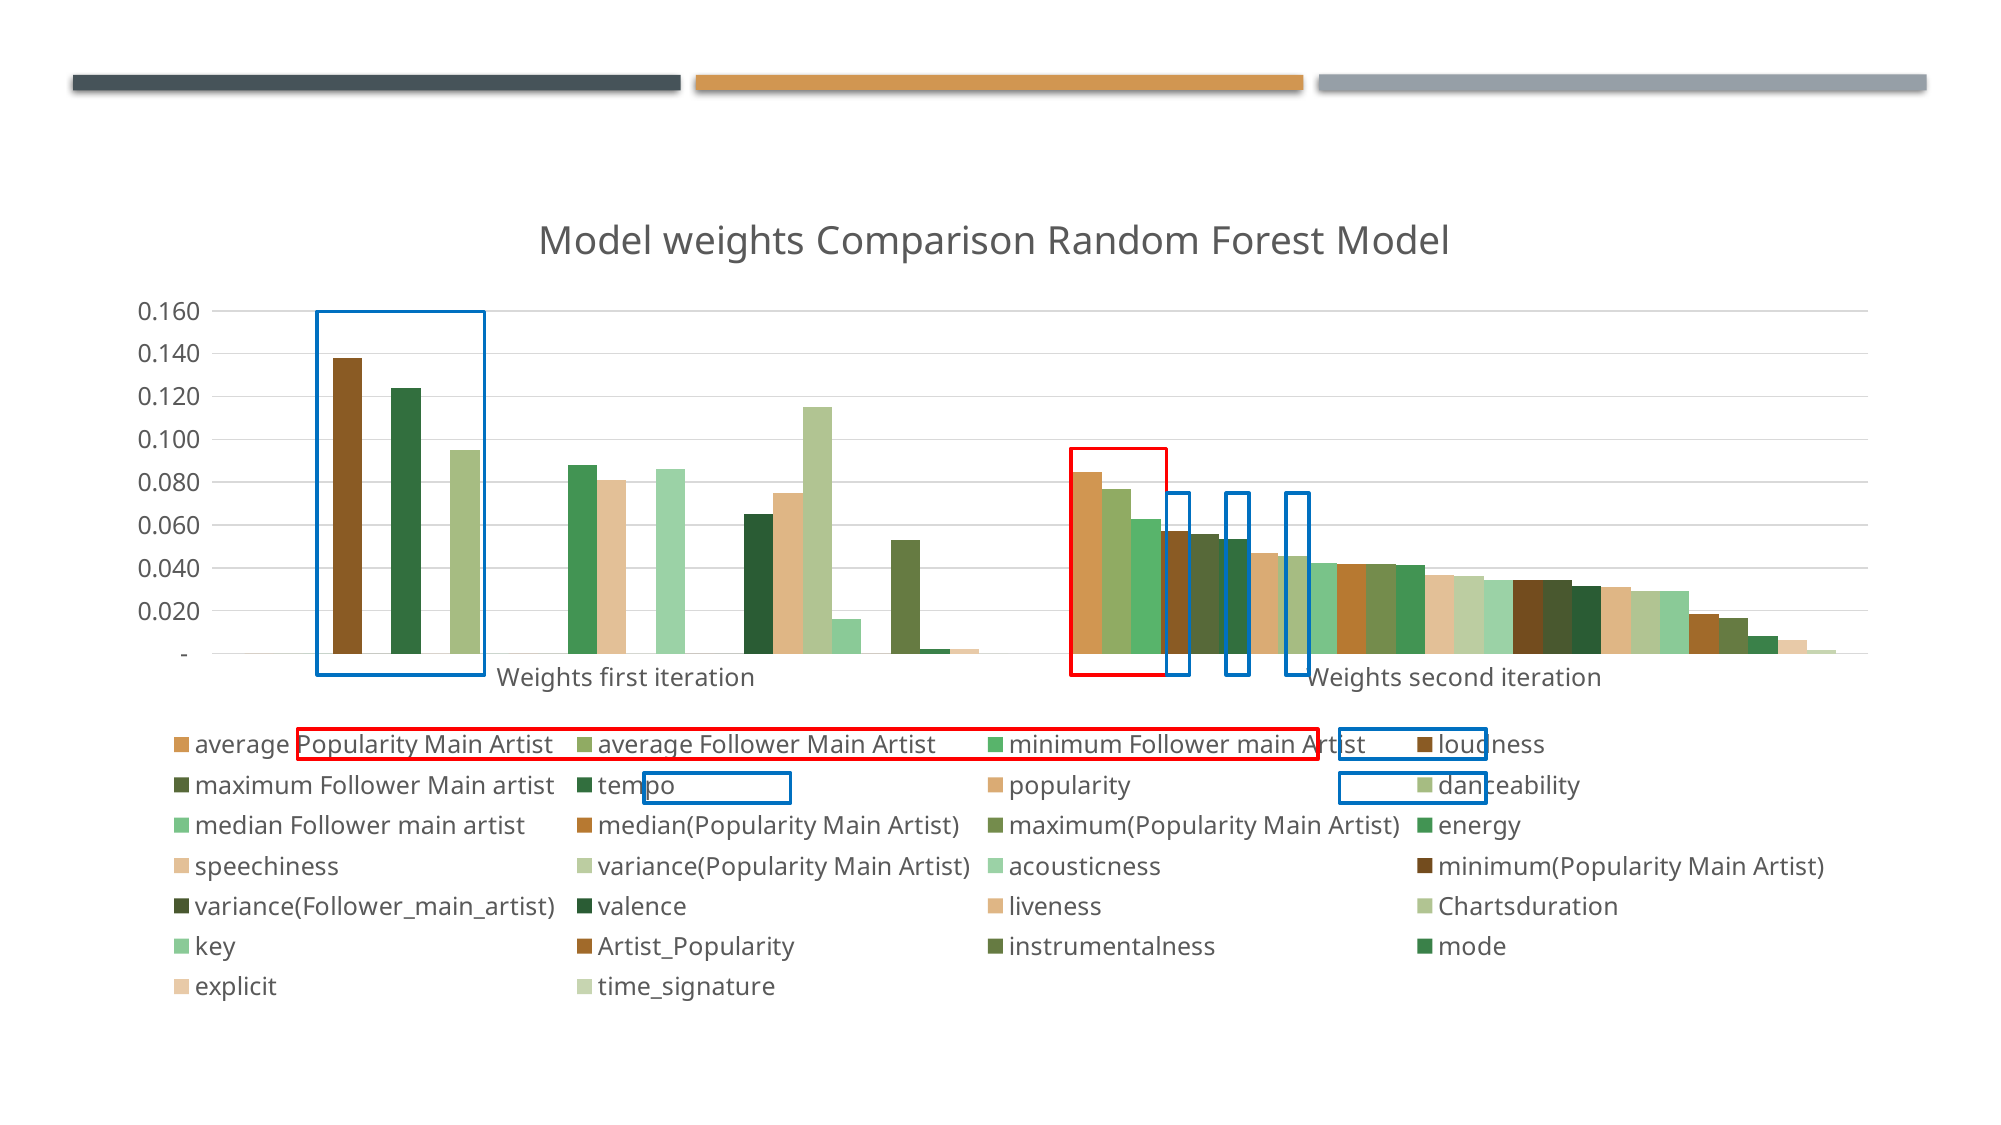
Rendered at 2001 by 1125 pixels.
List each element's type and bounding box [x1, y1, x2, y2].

chart [94, 175, 1906, 1011]
